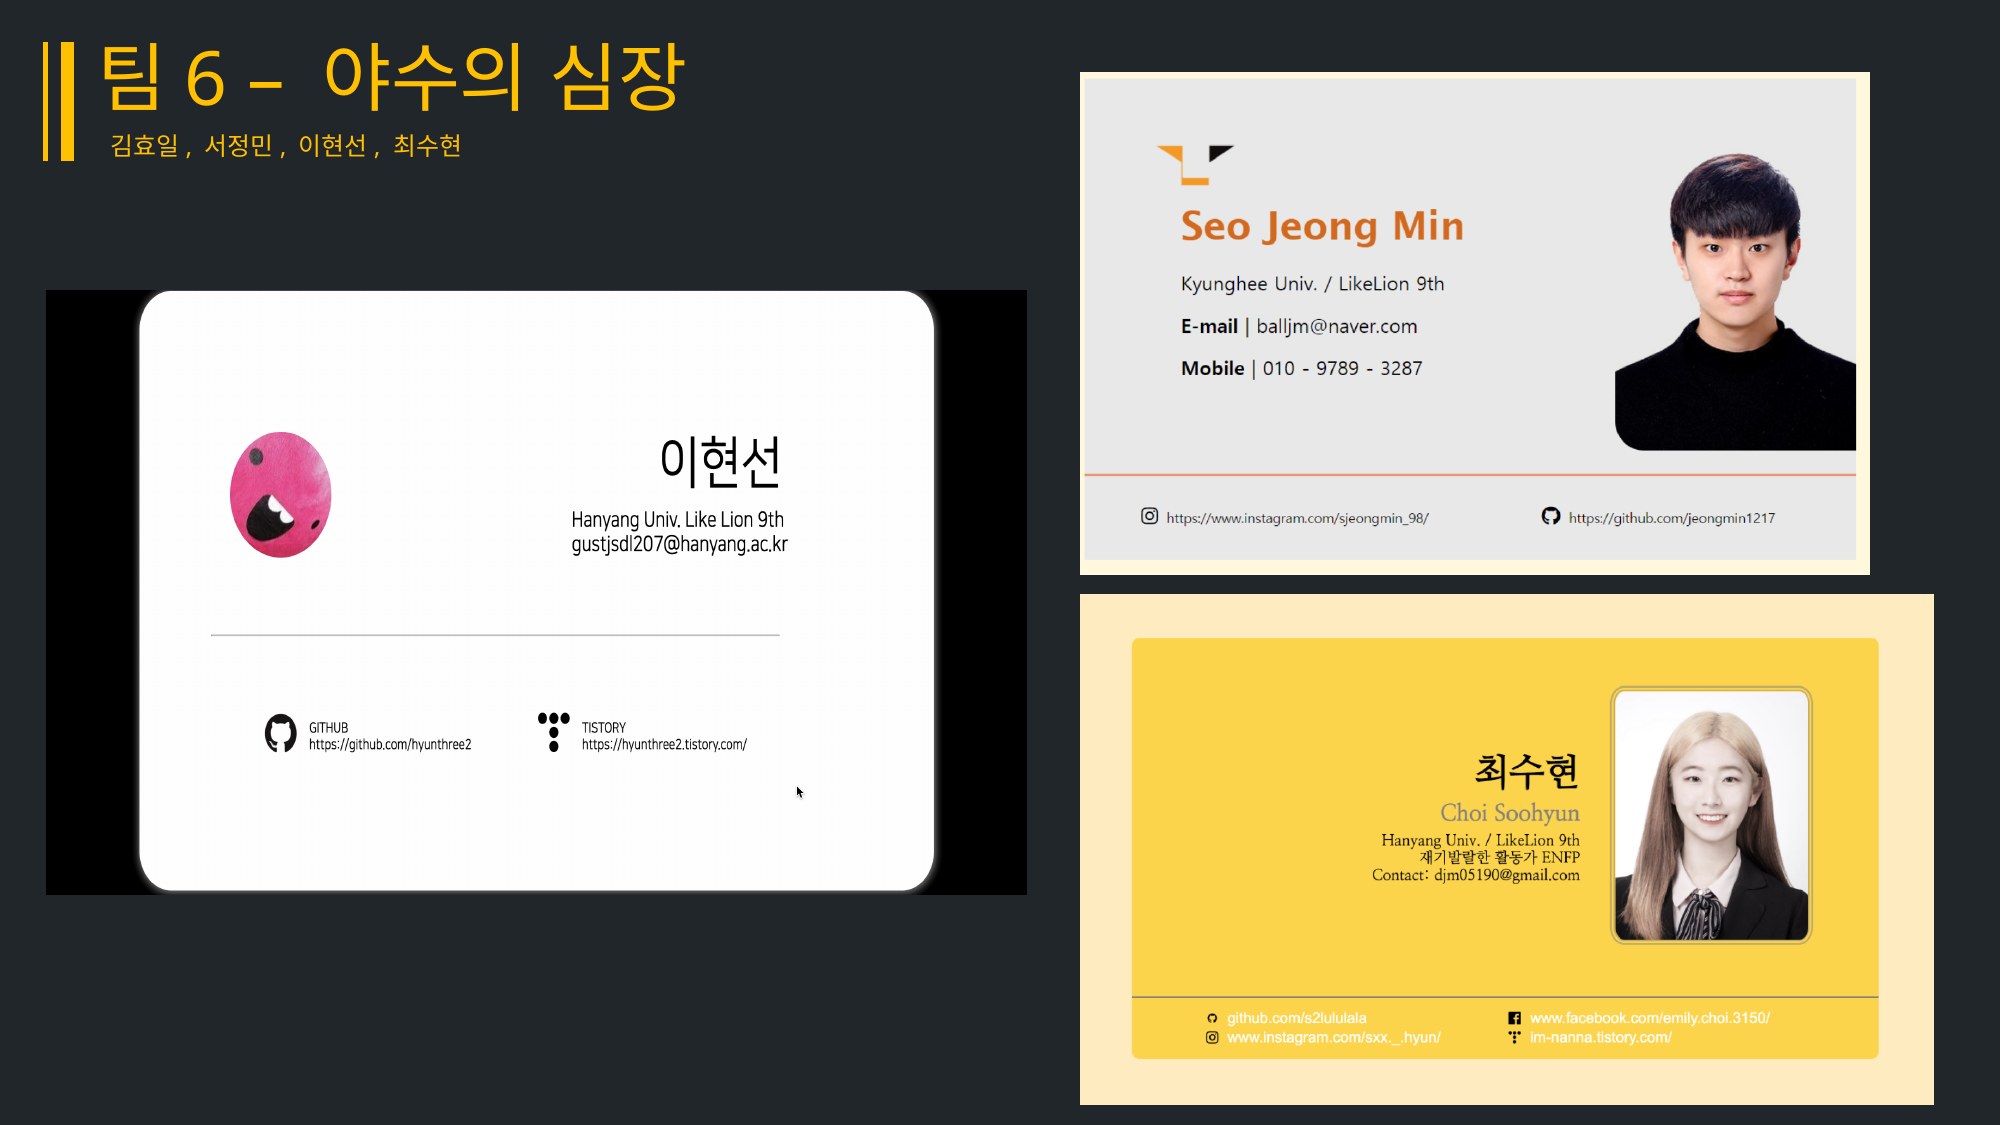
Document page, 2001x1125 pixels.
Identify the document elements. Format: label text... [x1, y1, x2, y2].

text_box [45, 289, 1028, 896]
picture [1080, 72, 1870, 575]
picture [1080, 594, 1934, 1105]
text_box 팀6 – 야수의 심장 김효일, 서정민, 이현선, 최수현 [82, 22, 954, 168]
